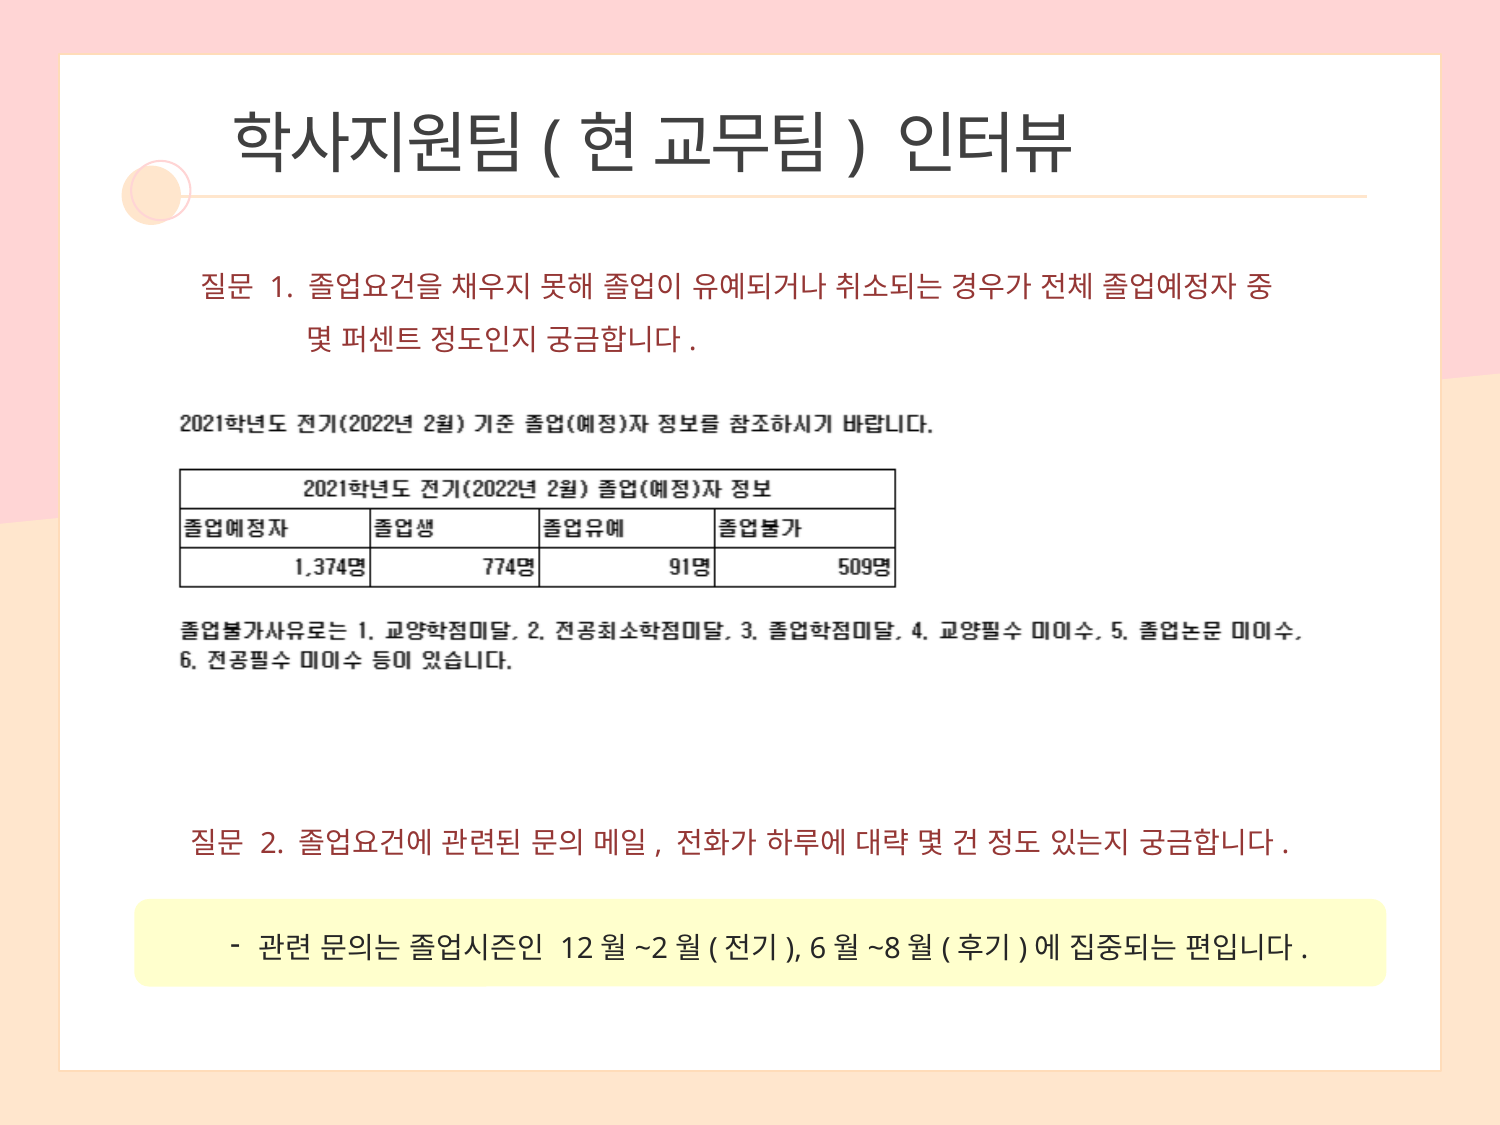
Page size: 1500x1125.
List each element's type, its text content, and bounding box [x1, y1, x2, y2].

text_box [132, 896, 1389, 989]
text_box 질문 2. 졸업요건에 관련된 문의 메일, 전화가 하루에 대략 몇 건 정도 있는지 궁금합니다. [175, 817, 1305, 867]
text_box 질문 1. 졸업요건을 채우지 못해 졸업이 유예되거나 취소되는 경우가 전체 졸업예정자 중 몇 퍼센트 정도인지 궁금합니다. [185, 243, 1298, 364]
text_box 관련 문의는 졸업시즌인 12월~2월(전기), 6월~8월(후기)에 집중되는 편입니다. [215, 905, 1387, 973]
text_box 학사지원팀(현 교무팀) 인터뷰 [216, 93, 1090, 189]
picture [160, 399, 1340, 690]
